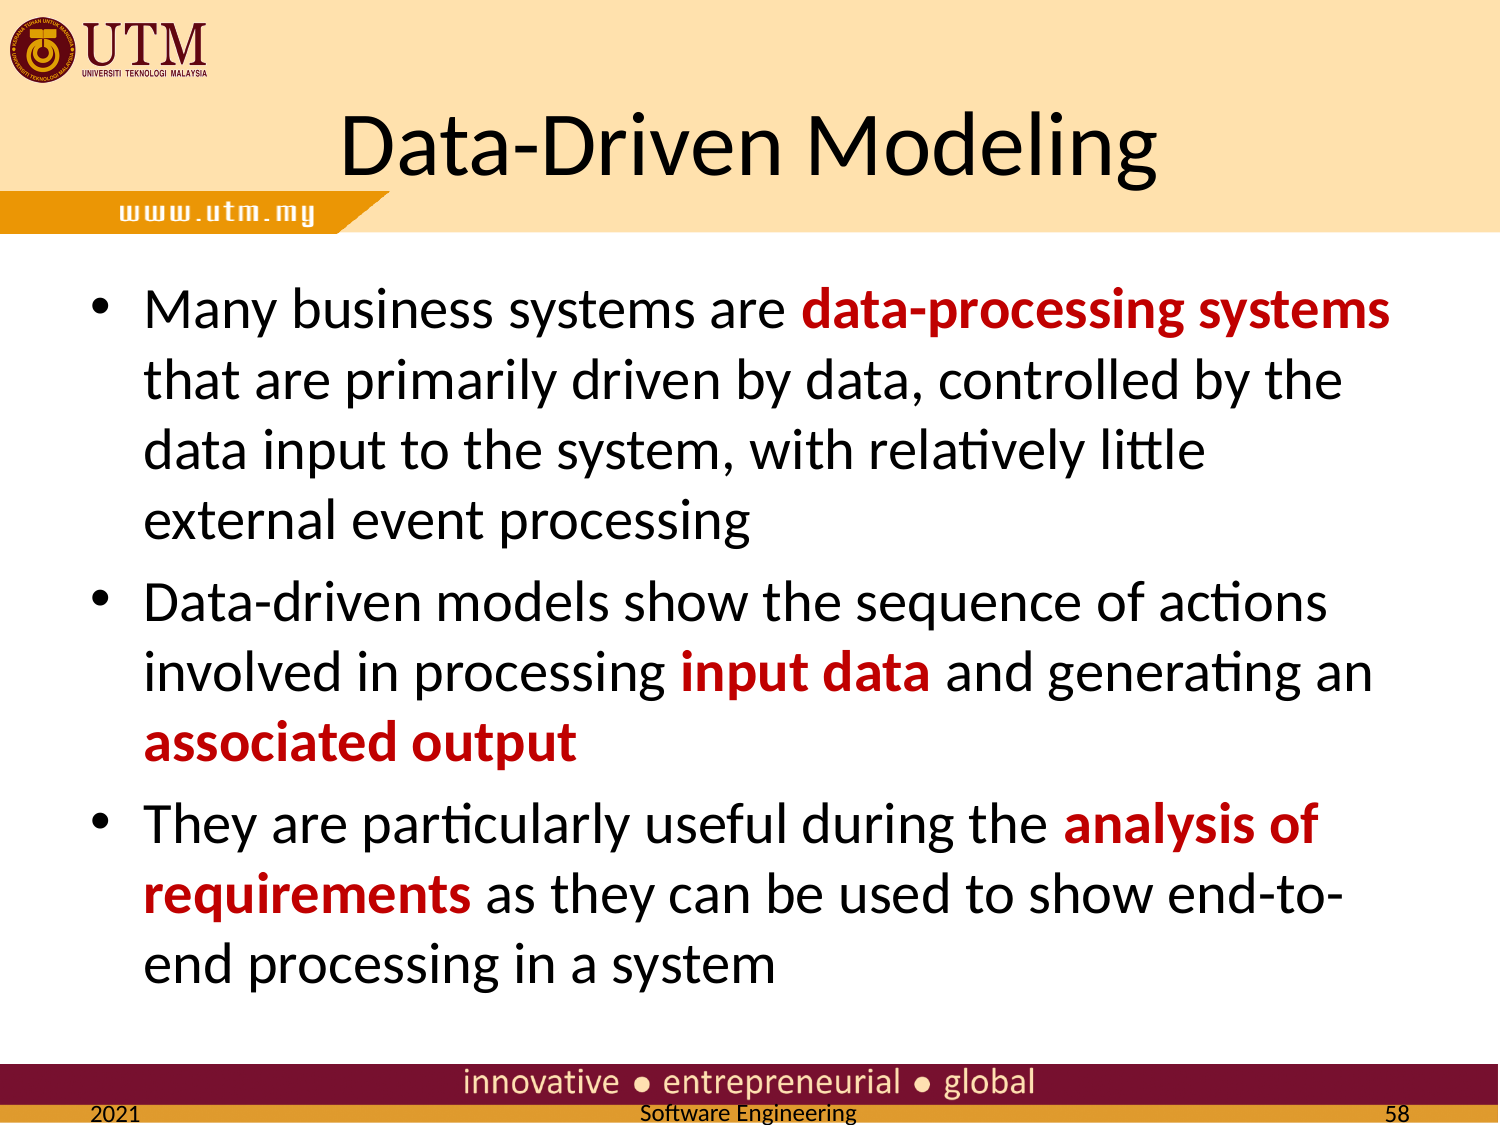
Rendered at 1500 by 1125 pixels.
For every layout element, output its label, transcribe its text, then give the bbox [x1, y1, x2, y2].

picture [0, 191, 390, 234]
slide_number 2021 [75, 1082, 425, 1125]
list Many business systems are data-processing systems that are primarily driven by data, controlled by the data input to the system, with relatively little external event processing Data-driven models show the sequence of actions involved in processing input data and generating an associated output They are particularly useful during the analysis of requirements as they can be used to show end-to-end processing in a system [75, 262, 1425, 1005]
picture [0, 1064, 1498, 1123]
picture [10, 17, 207, 83]
title Data-Driven Modeling [75, 45, 1425, 233]
footer Software Engineering [405, 1086, 1074, 1125]
slide_number 58 [1074, 1082, 1425, 1125]
